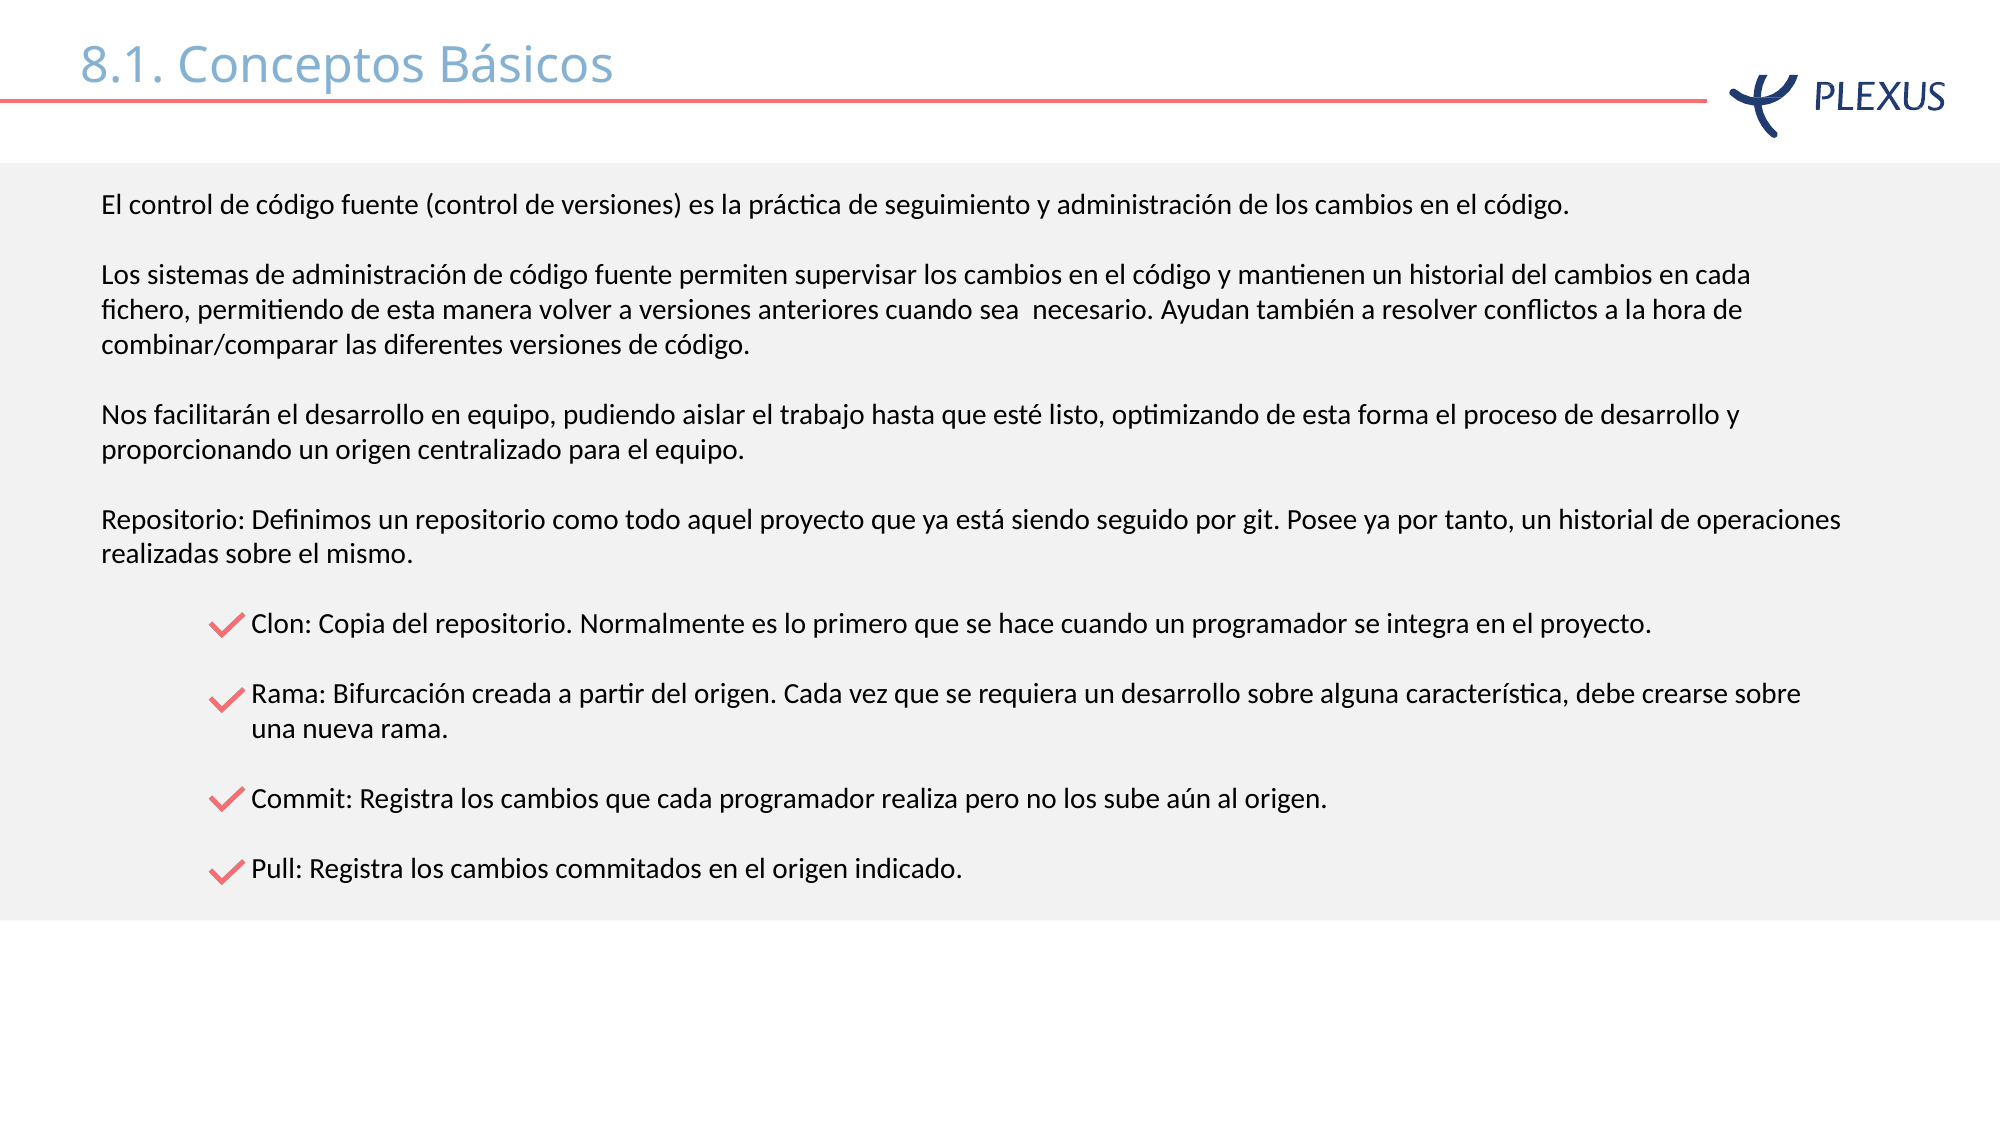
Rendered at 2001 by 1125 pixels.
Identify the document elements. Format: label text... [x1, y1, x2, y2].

picture [208, 853, 246, 891]
picture [208, 606, 246, 644]
picture [208, 681, 246, 719]
text_box El control de código fuente (control de versiones) es la práctica de seguimiento y administración de los cambios en el código. Los sistemas de administración de código fuente permiten supervisar los cambios en el código y mantienen un historial del cambios en cada fichero, permitiendo de esta manera volver a versiones anteriores cuando sea necesario. Ayudan también a resolver conflictos a la hora de combinar/comparar las diferentes versiones de código. Nos facilitarán el desarrollo en equipo, pudiendo aislar el trabajo hasta que esté listo, optimizando de esta forma el proceso de desarrollo y proporcionando un origen centralizado para el equipo. Repositorio: Definimos un repositorio como todo aquel proyecto que ya está siendo seguido por git. Posee ya por tanto, un historial de operaciones realizadas sobre el mismo. Clon: Copia del repositorio. Normalmente es lo primero que se hace cuando un programador se integra en el proyecto. Rama: Bifurcación creada a partir del origen. Cada vez que se requiera un desarrollo sobre alguna característica, debe crearse sobre una nueva rama. Commit: Registra los cambios que cada programador realiza pero no los sube aún al origen. Pull: Registra los cambios commitados en el origen indicado. [86, 177, 1862, 962]
picture [208, 780, 246, 818]
title 8.1. Conceptos Básicos [65, 32, 1758, 108]
text_box [0, 162, 2000, 921]
